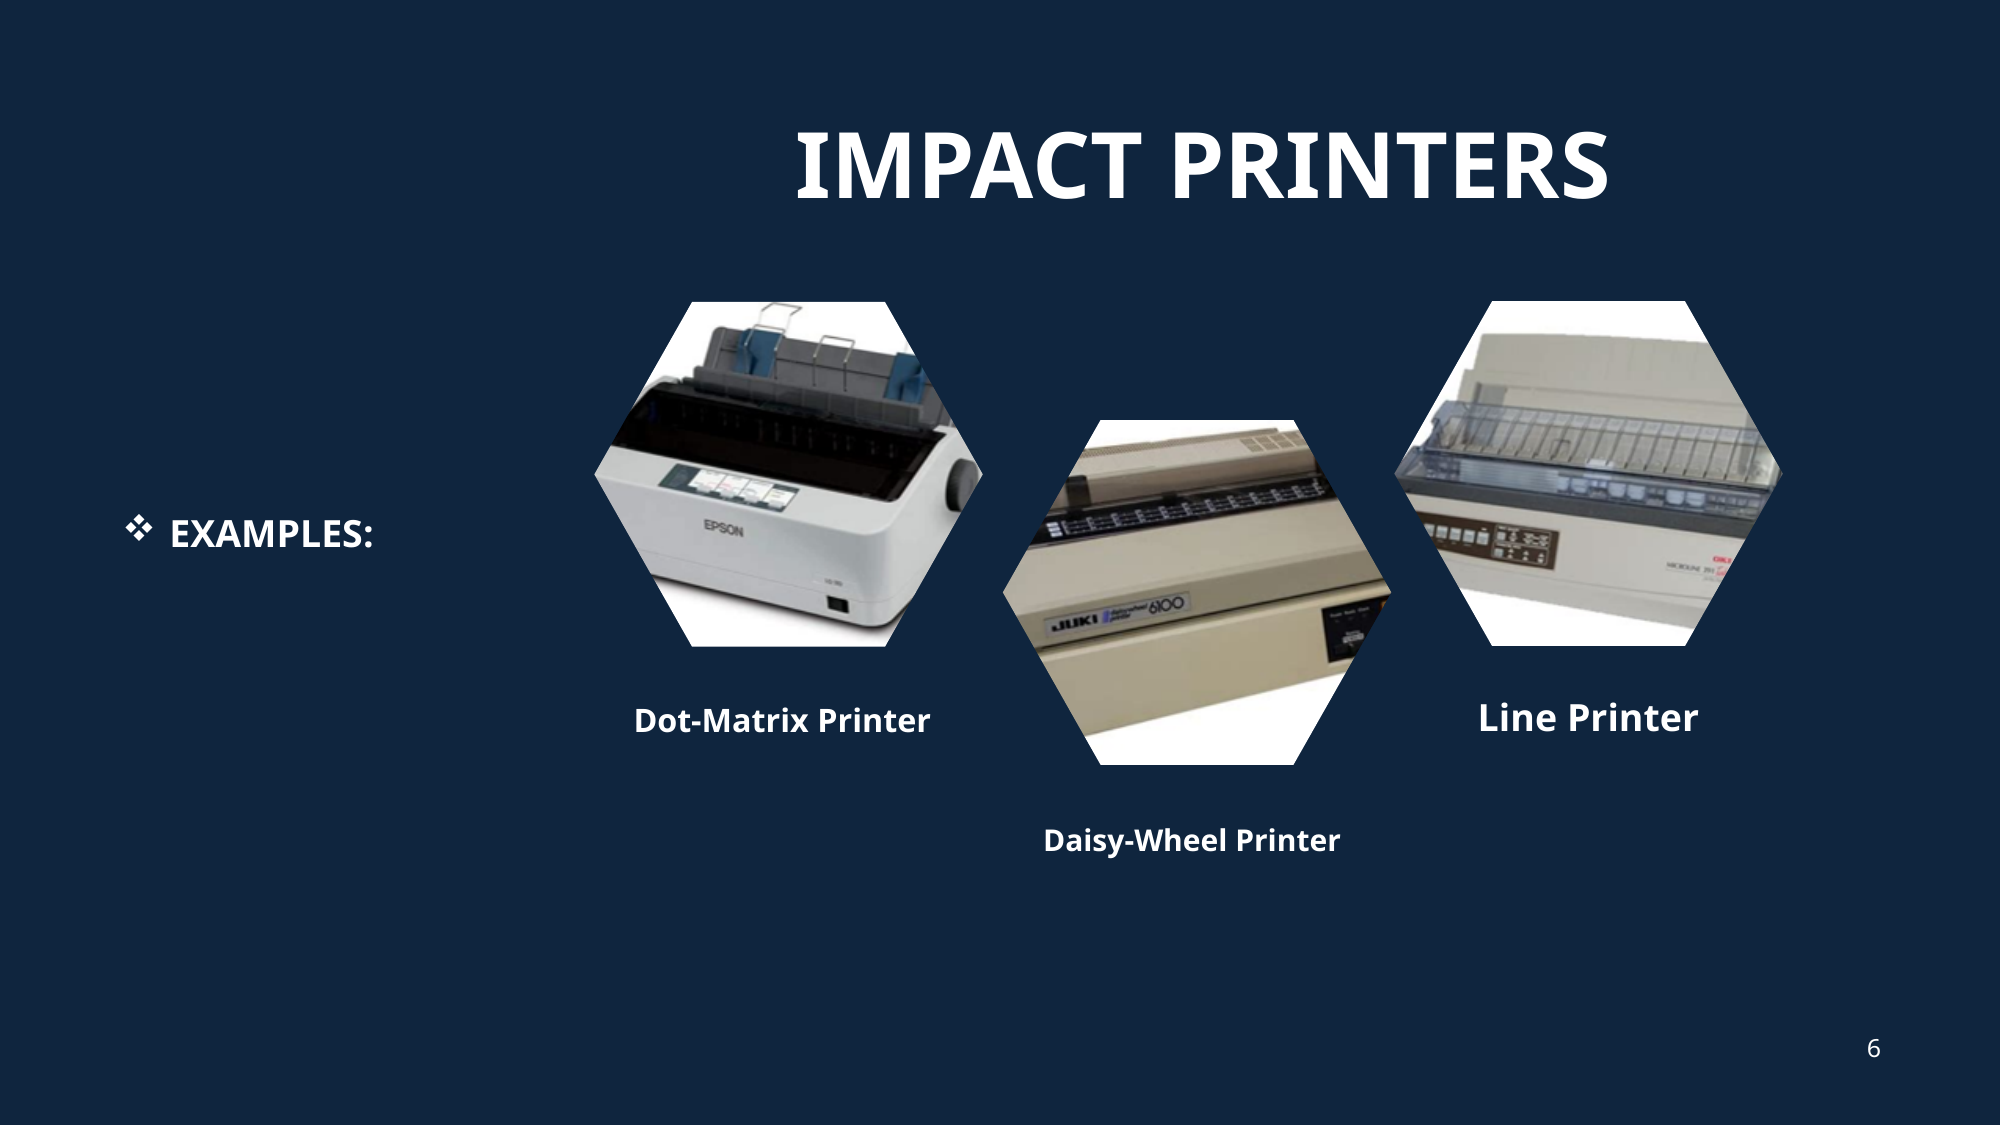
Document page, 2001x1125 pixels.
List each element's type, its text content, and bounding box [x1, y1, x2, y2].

text_box 6 [1836, 1019, 1912, 1080]
picture [1002, 419, 1392, 765]
list Dot-Matrix Printer [610, 663, 955, 747]
list EXAMPLES: [53, 420, 443, 563]
picture [1394, 301, 1783, 647]
list Line Printer [1416, 663, 1761, 747]
title IMPACT PRINTERS [544, 59, 1863, 278]
picture [594, 301, 983, 647]
list Daisy-Wheel Printer [1020, 781, 1365, 865]
